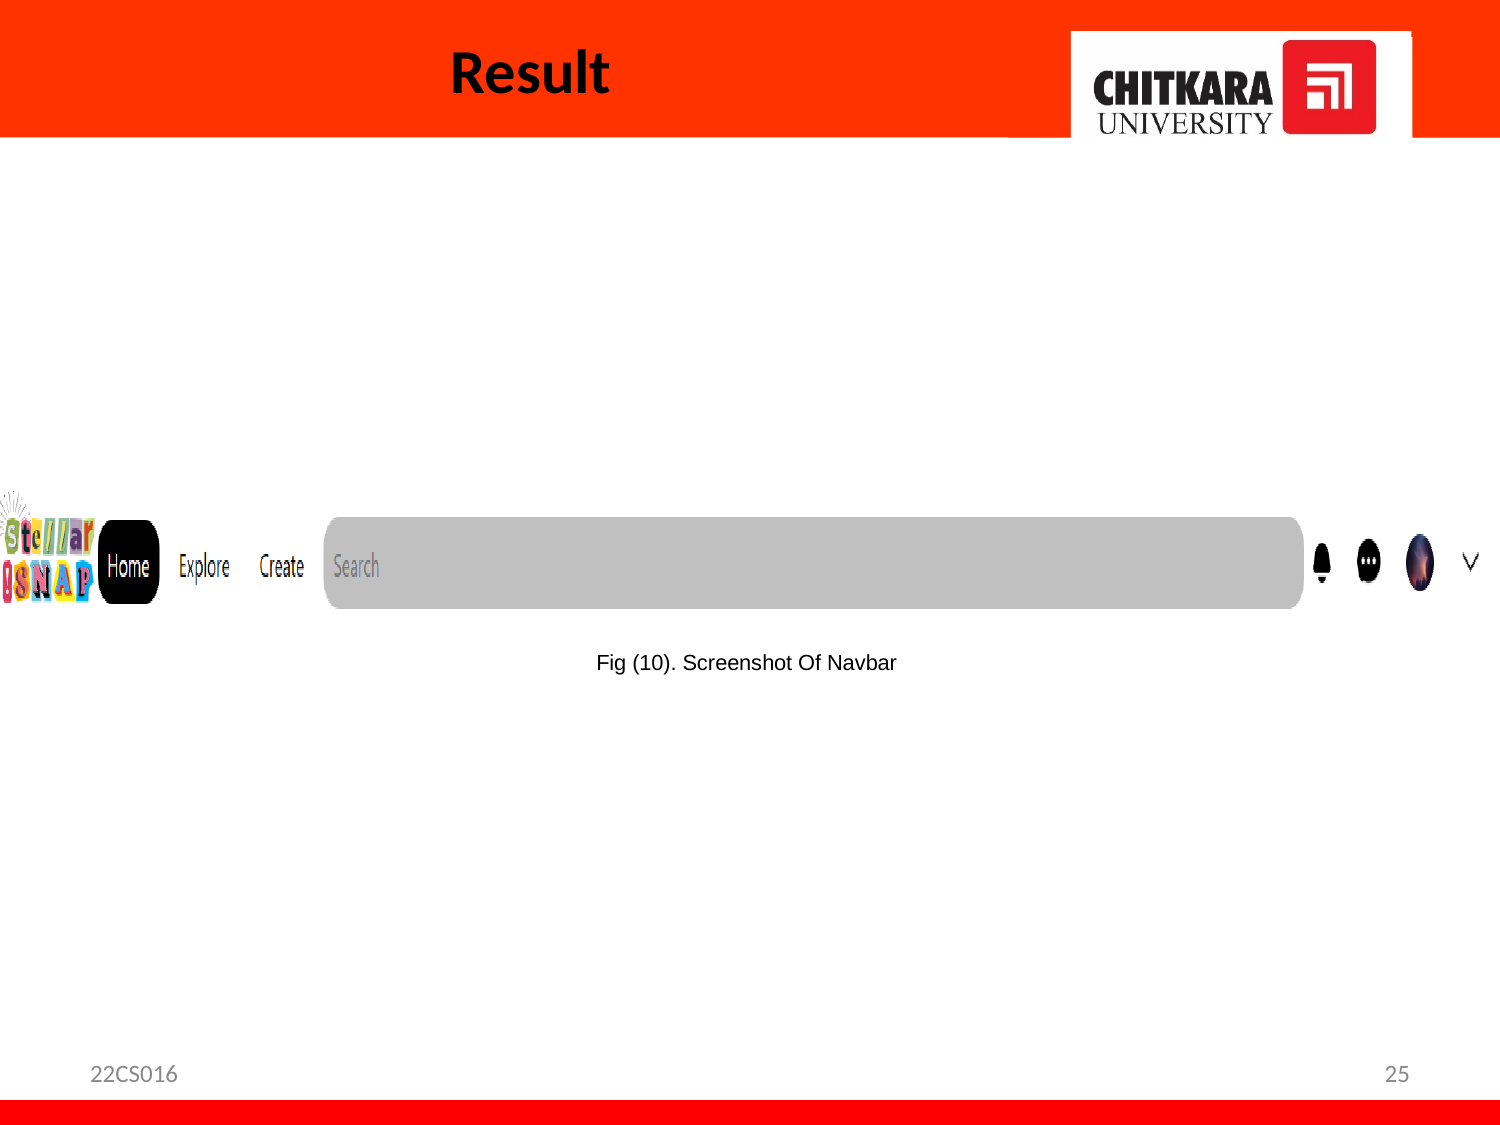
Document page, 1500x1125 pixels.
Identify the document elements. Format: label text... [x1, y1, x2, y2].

picture [0, 483, 1500, 642]
slide_number 22CS016 [75, 1042, 425, 1103]
slide_number 25 [1074, 1042, 1425, 1103]
title Result [0, 0, 1063, 138]
text_box Fig (10). Screenshot Of Navbar [374, 650, 1125, 683]
picture [1074, 37, 1391, 138]
